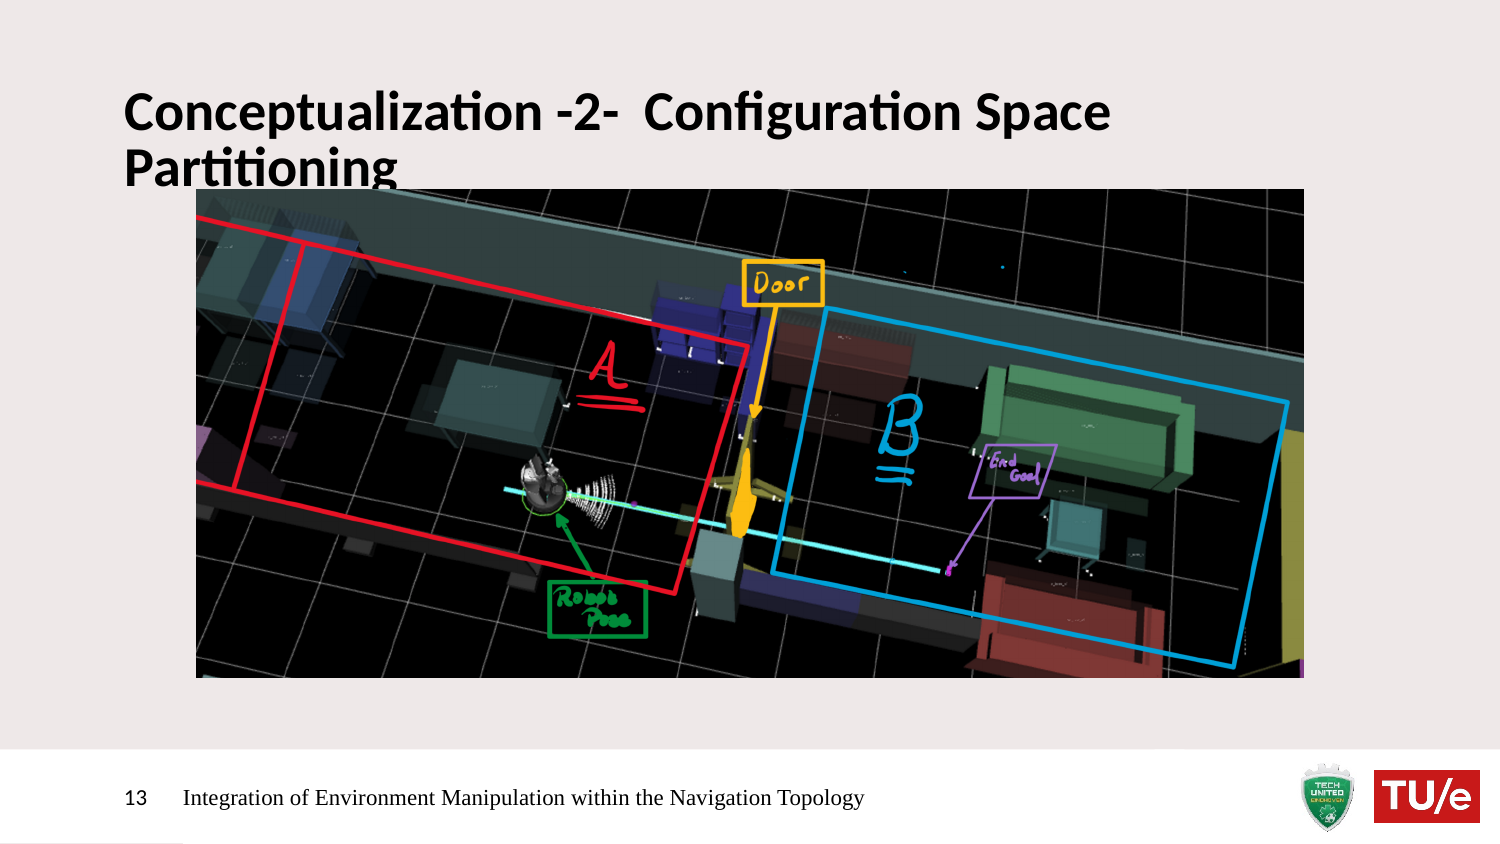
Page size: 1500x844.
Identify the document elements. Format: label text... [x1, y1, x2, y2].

picture [196, 189, 1304, 678]
footer Integration of Environment Manipulation within the Navigation Topology [183, 749, 1185, 844]
title Conceptualization -2- Configuration Space Partitioning [124, 85, 1364, 174]
slide_number 13 [0, 749, 183, 844]
picture [1280, 750, 1480, 844]
